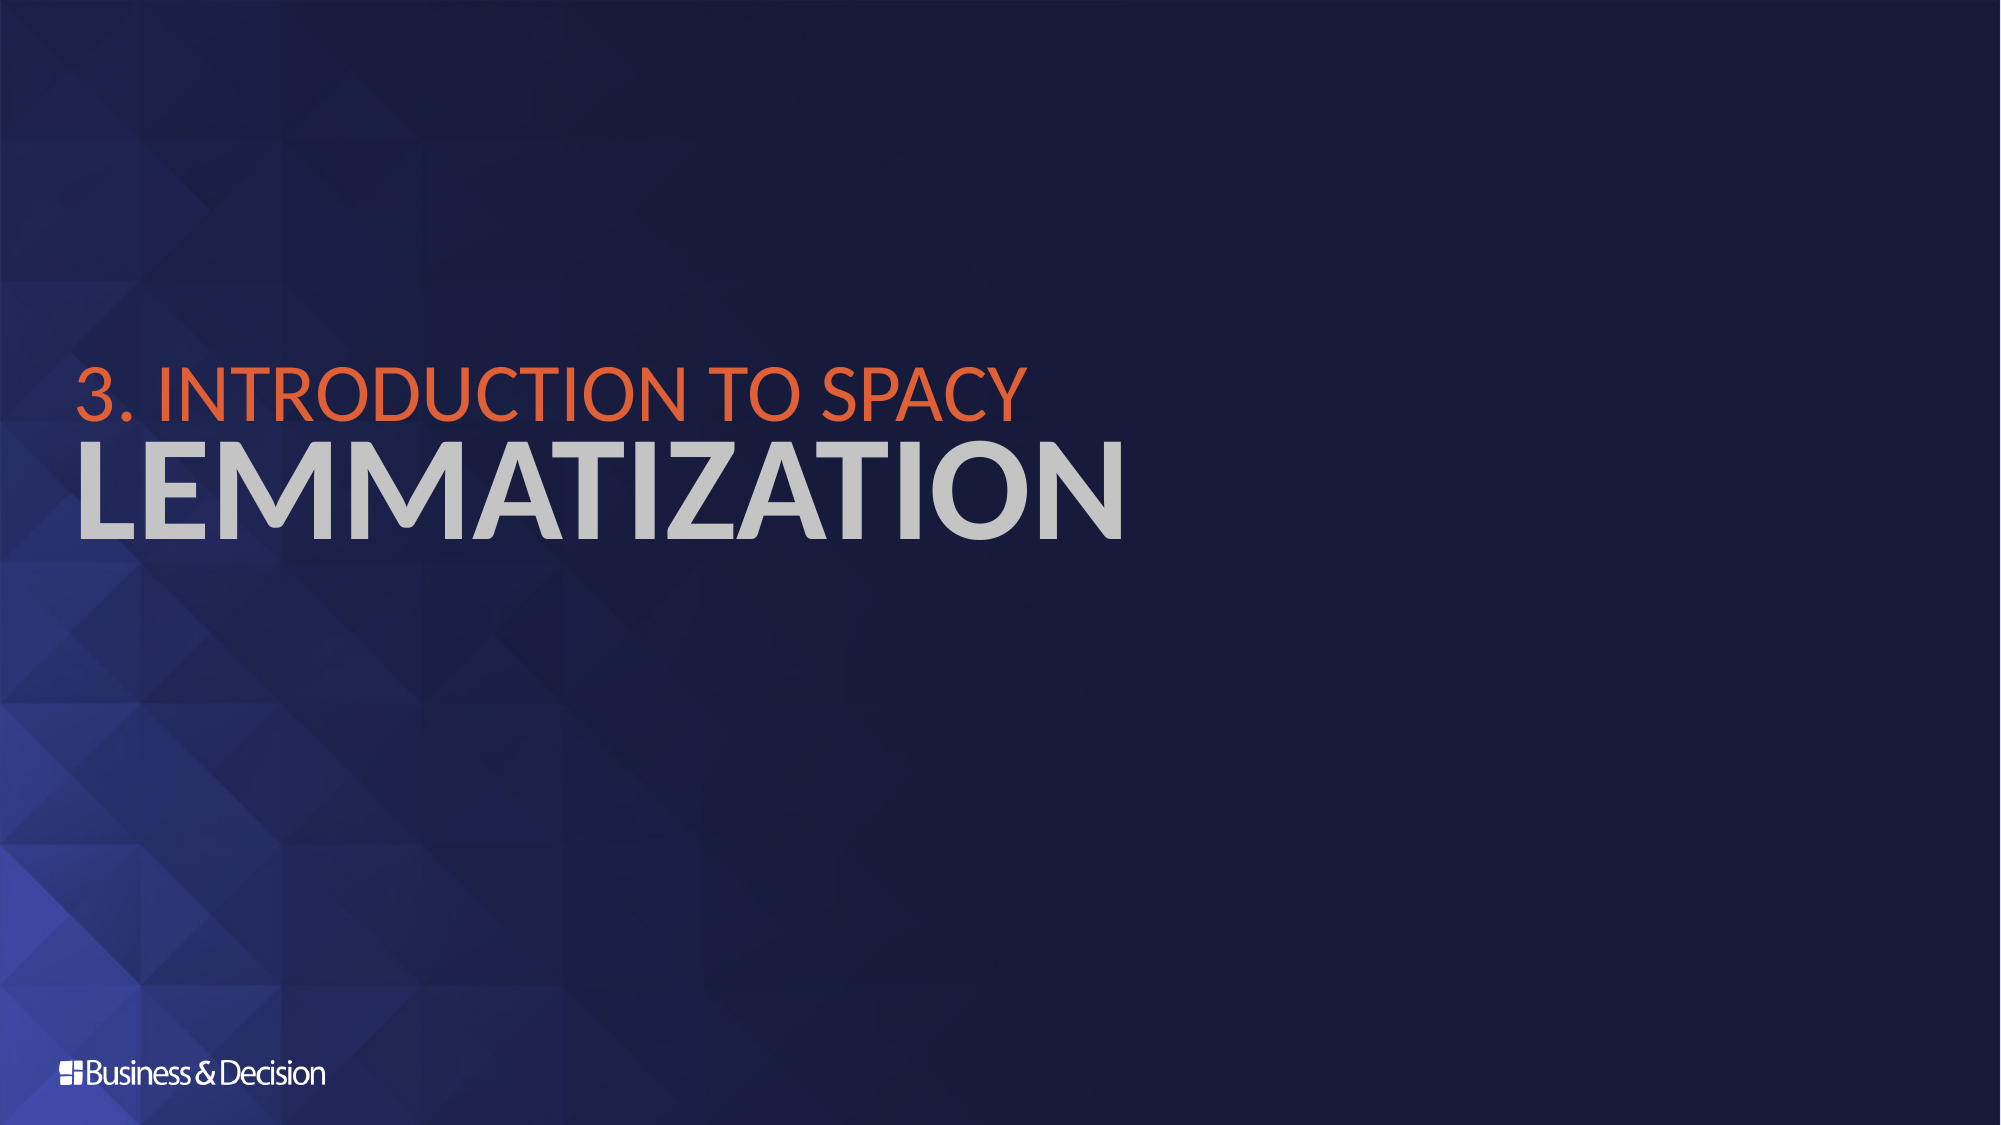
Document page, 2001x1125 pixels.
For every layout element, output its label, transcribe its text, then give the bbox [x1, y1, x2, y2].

list Lemmatization [59, 447, 1941, 1014]
picture [0, 0, 2001, 1125]
title 3. Introduction to spaCy [59, 59, 1941, 447]
